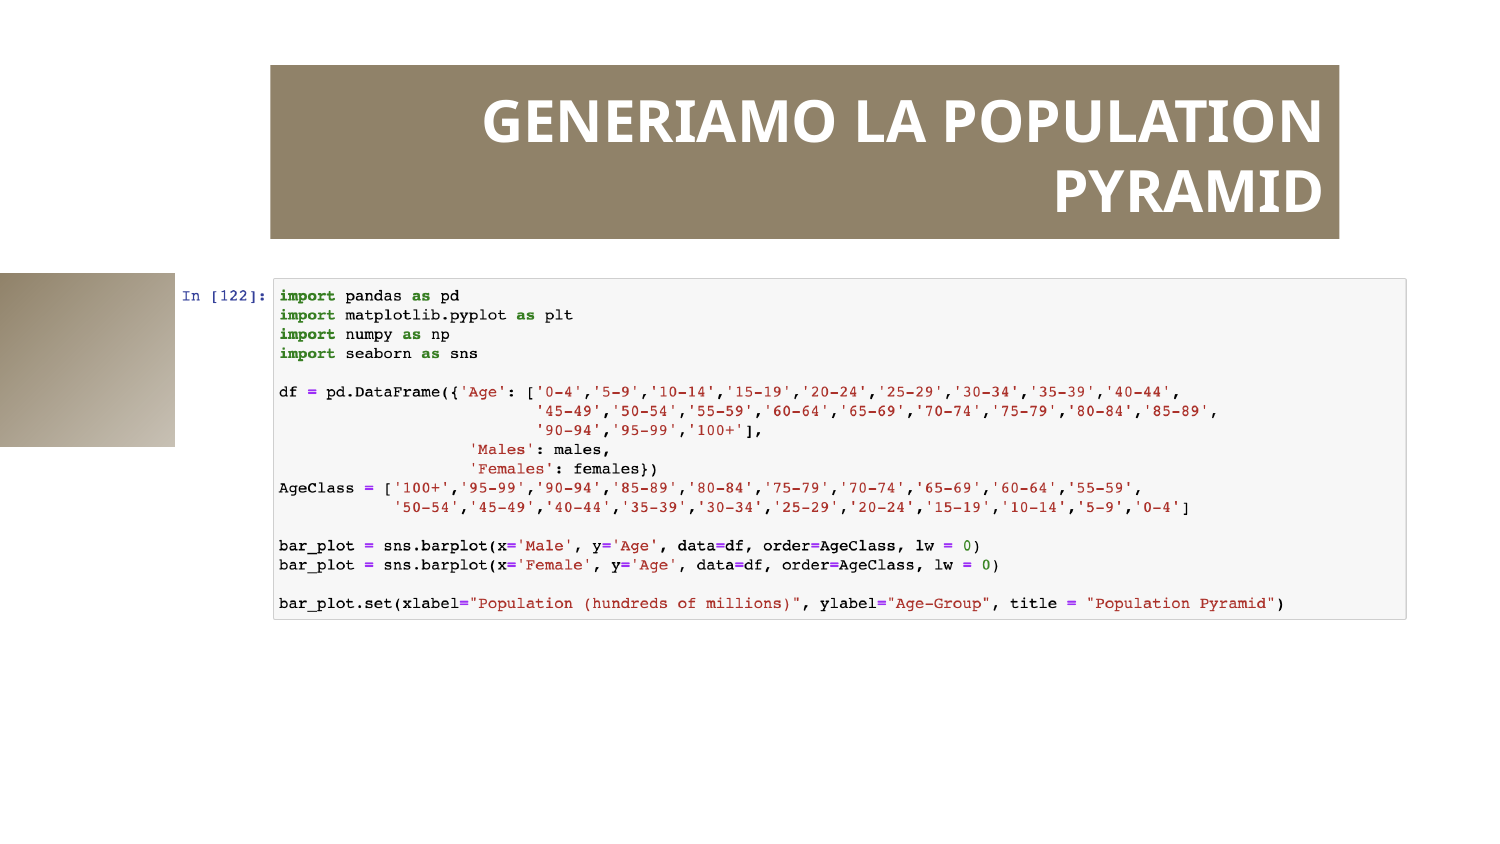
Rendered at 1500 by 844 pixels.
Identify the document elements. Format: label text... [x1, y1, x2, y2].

picture [175, 273, 1411, 627]
text_box [270, 65, 454, 239]
text_box [0, 273, 173, 447]
title GENERIAMO LA POPULATION PYRAMID [454, 0, 1340, 239]
